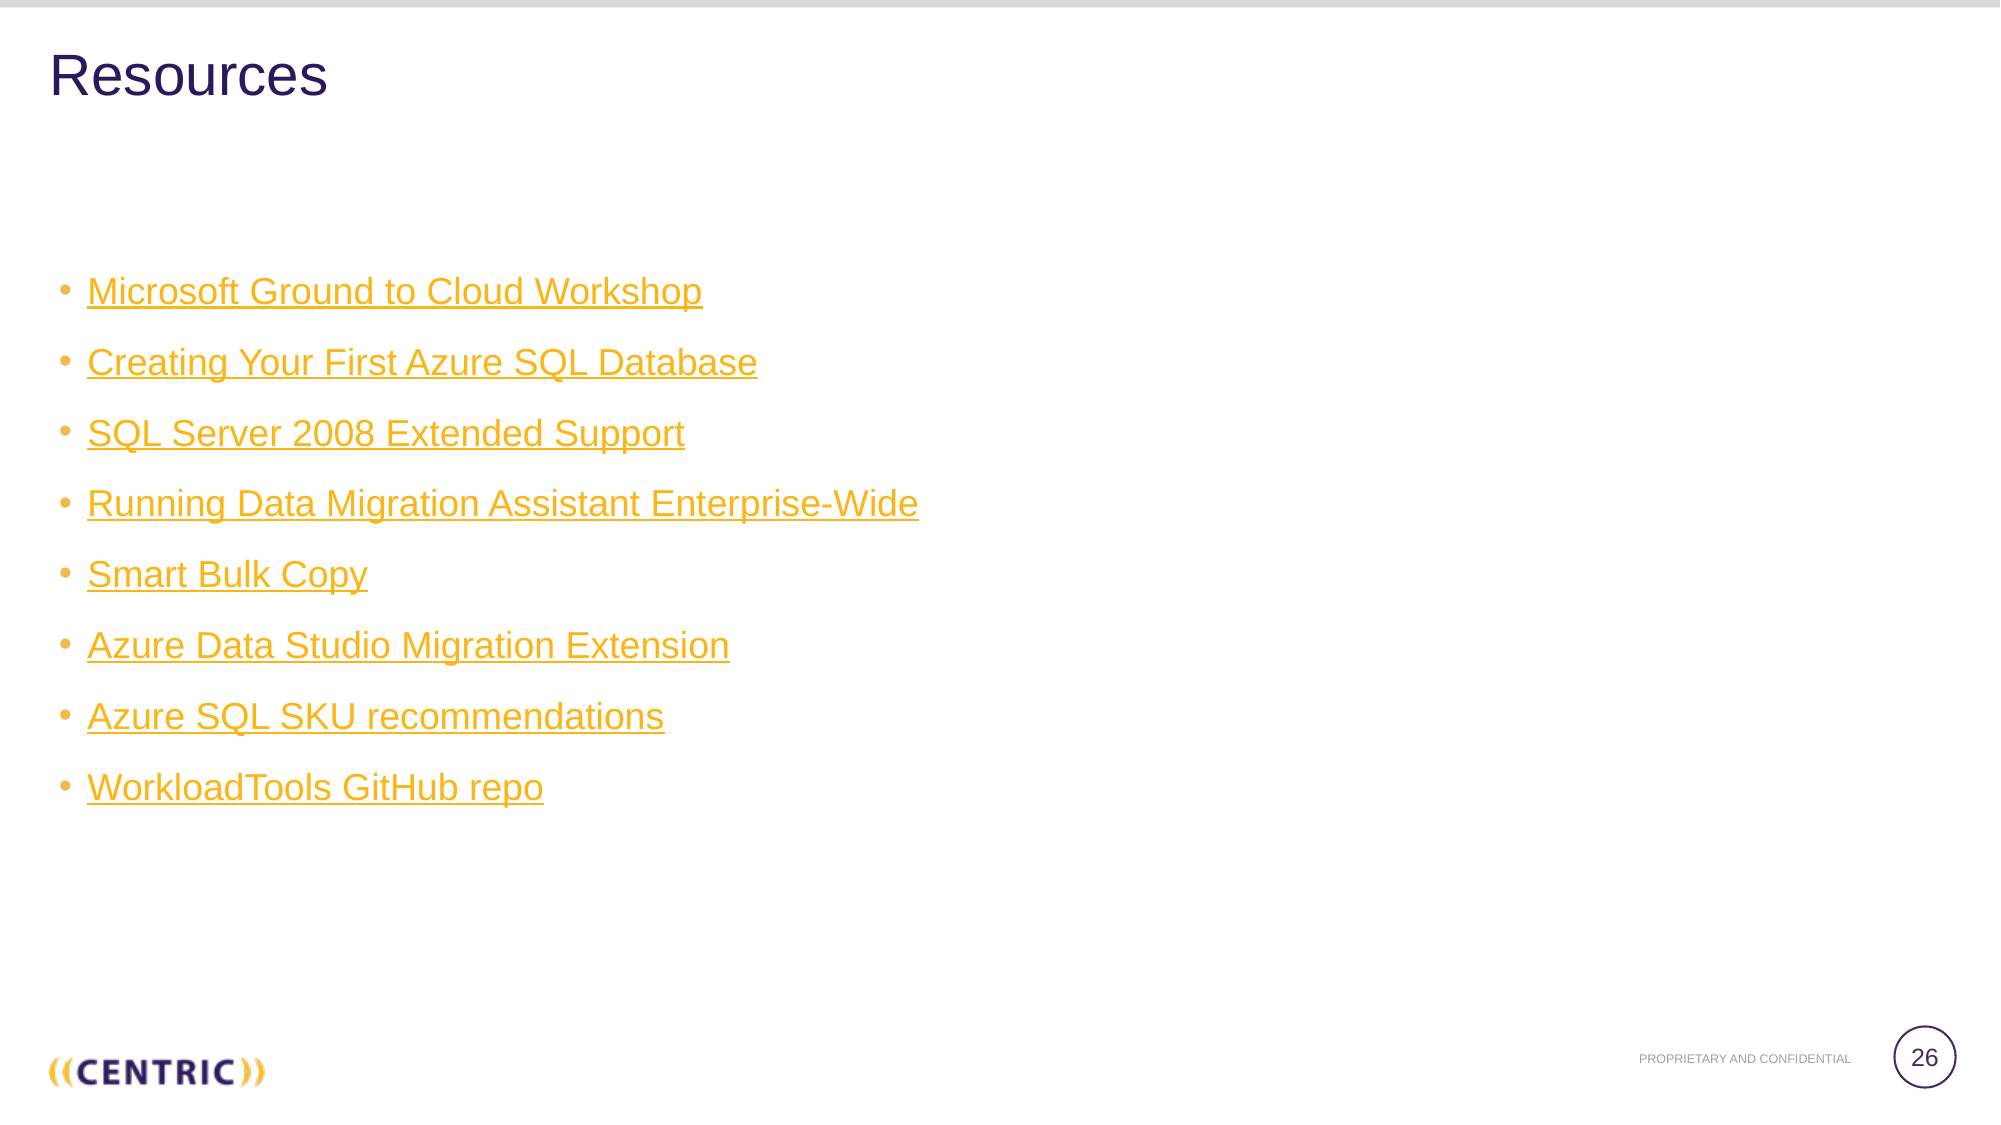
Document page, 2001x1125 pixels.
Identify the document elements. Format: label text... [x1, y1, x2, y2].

list Microsoft Ground to Cloud Workshop Creating Your First Azure SQL Database SQL Server 2008 Extended Support Running Data Migration Assistant Enterprise-Wide Smart Bulk Copy Azure Data Studio Migration Extension Azure SQL SKU recommendations WorkloadTools GitHub repo [49, 254, 1950, 930]
title Resources [49, 37, 1950, 124]
picture [49, 1057, 265, 1088]
